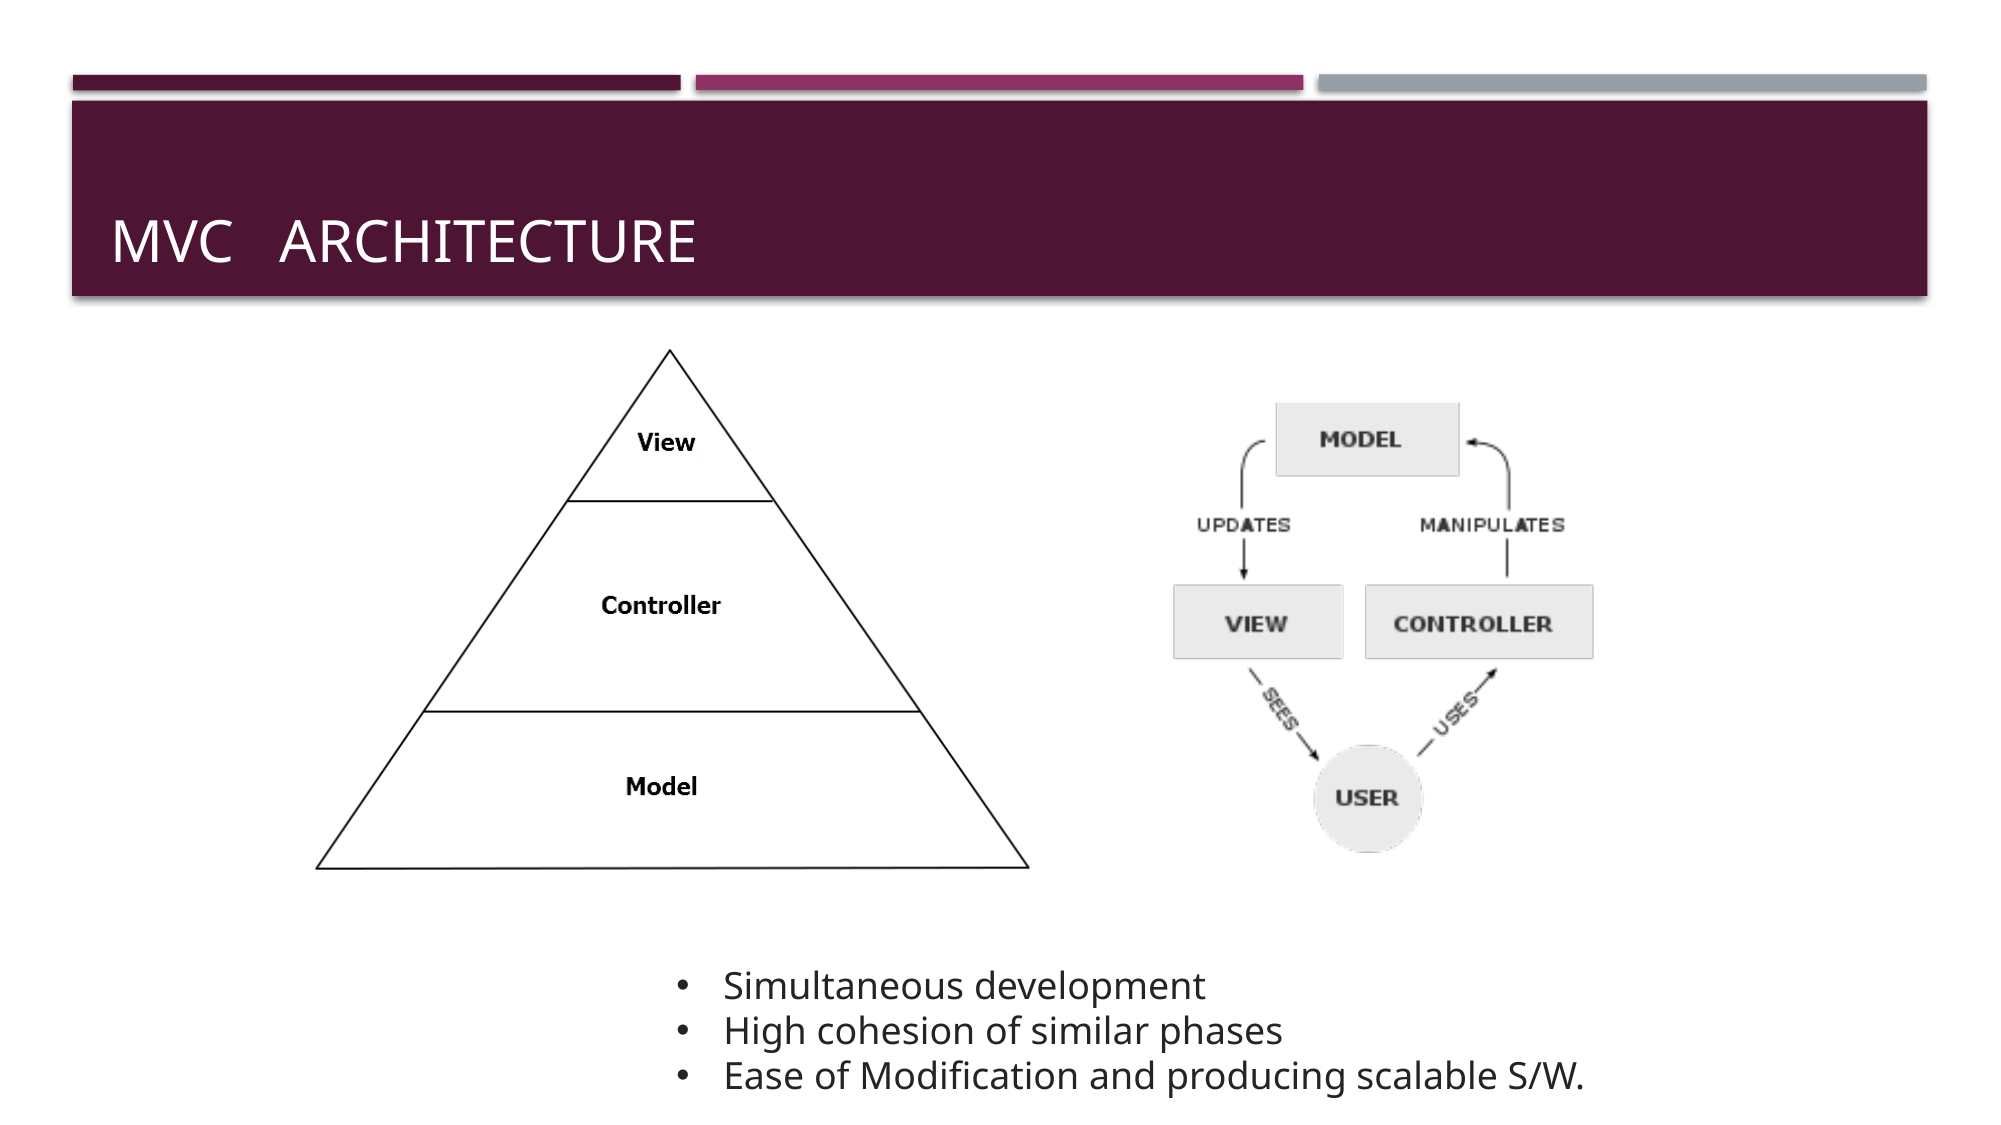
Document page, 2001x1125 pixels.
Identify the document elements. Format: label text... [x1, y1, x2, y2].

text_box Simultaneous development High cohesion of similar phases Ease of Modification and producing scalable S/W. [661, 954, 1662, 1105]
picture [1161, 383, 1607, 874]
title Mvc Architecture [95, 115, 1905, 282]
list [274, 315, 1080, 921]
